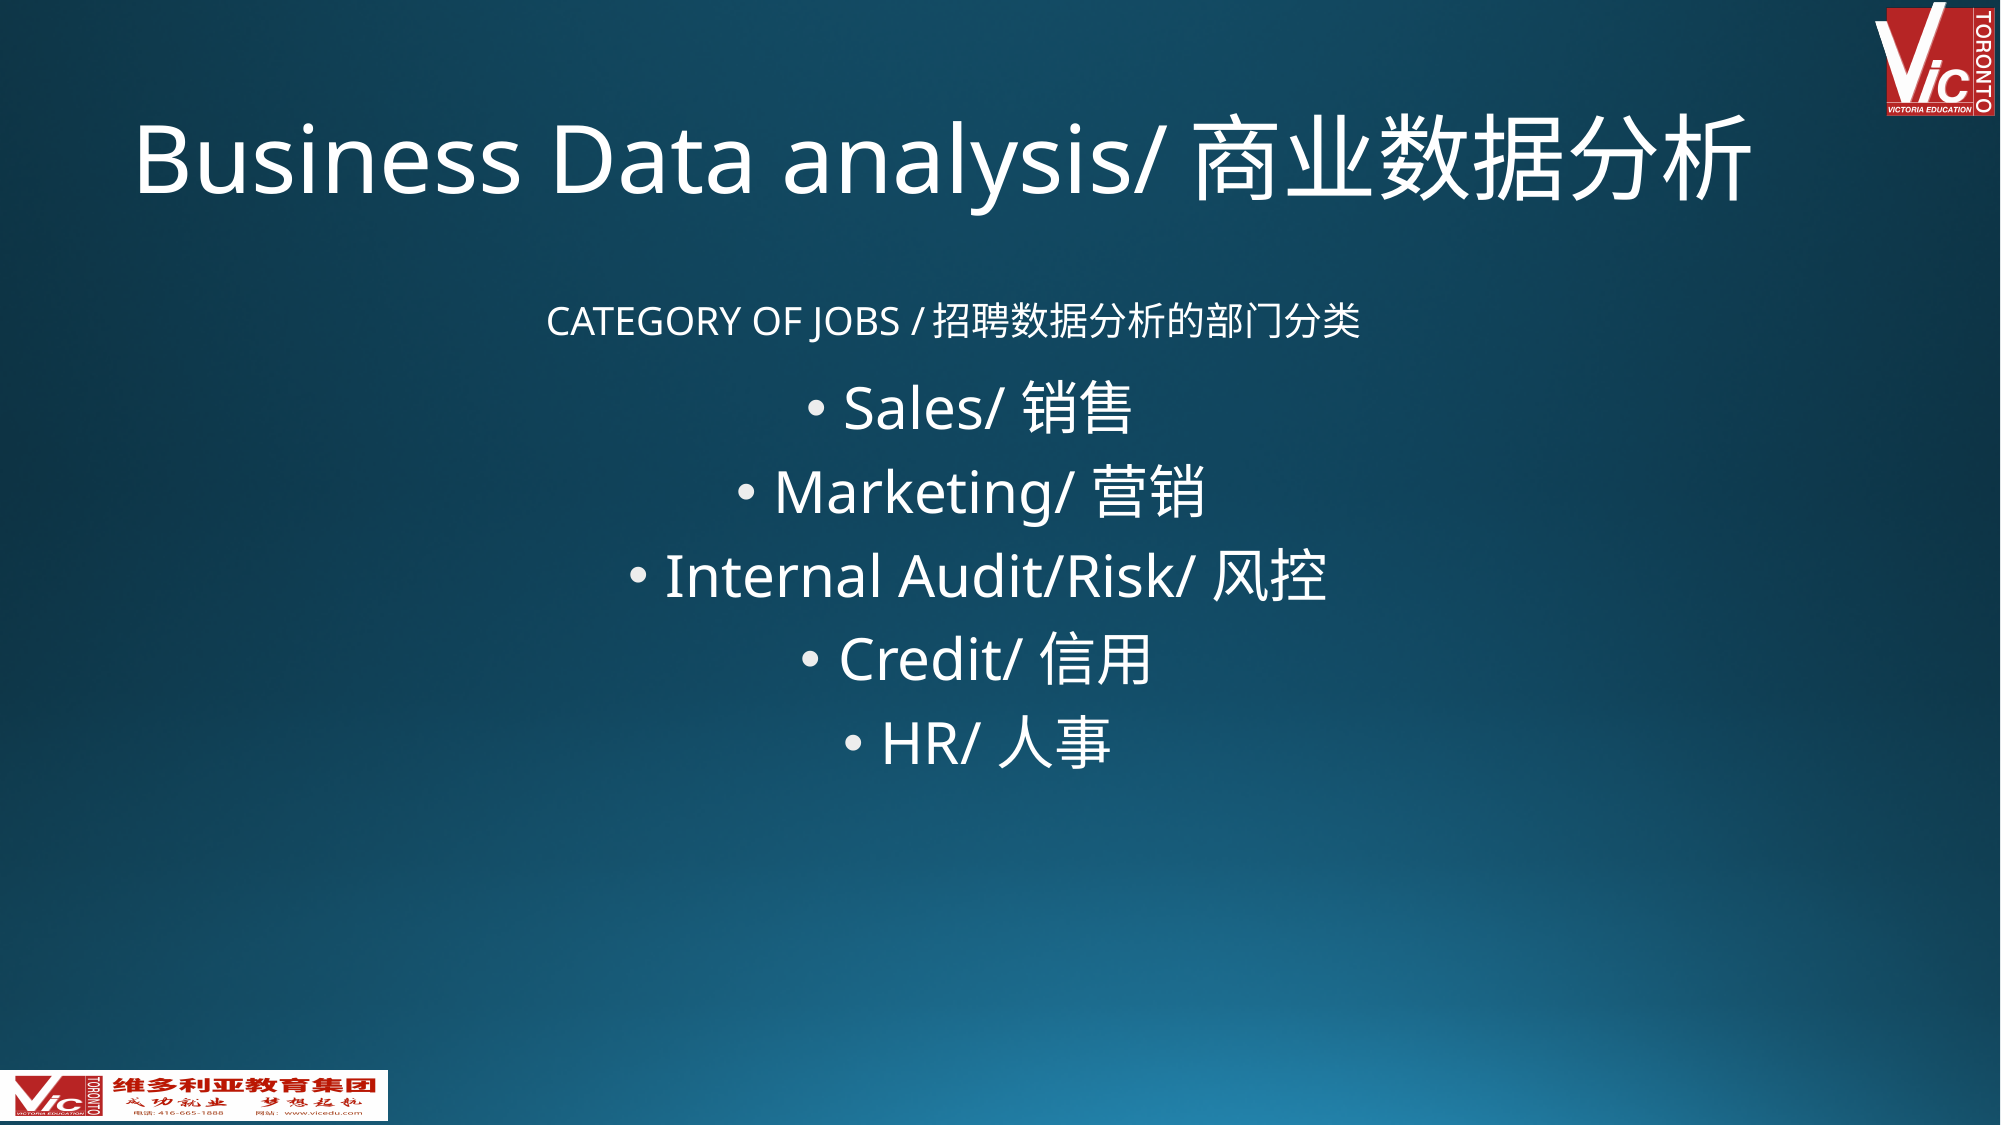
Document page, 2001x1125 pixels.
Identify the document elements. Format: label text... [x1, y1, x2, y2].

text_box Category of jobs /招聘数据分析的部门分类 [122, 218, 1785, 352]
title Business Data analysis/商业数据分析 [112, 99, 1775, 294]
list Sales/销售 Marketing/营销 Internal Audit/Risk/风控 Credit/信用 HR/人事 [146, 372, 1809, 896]
picture [0, 0, 2001, 1125]
